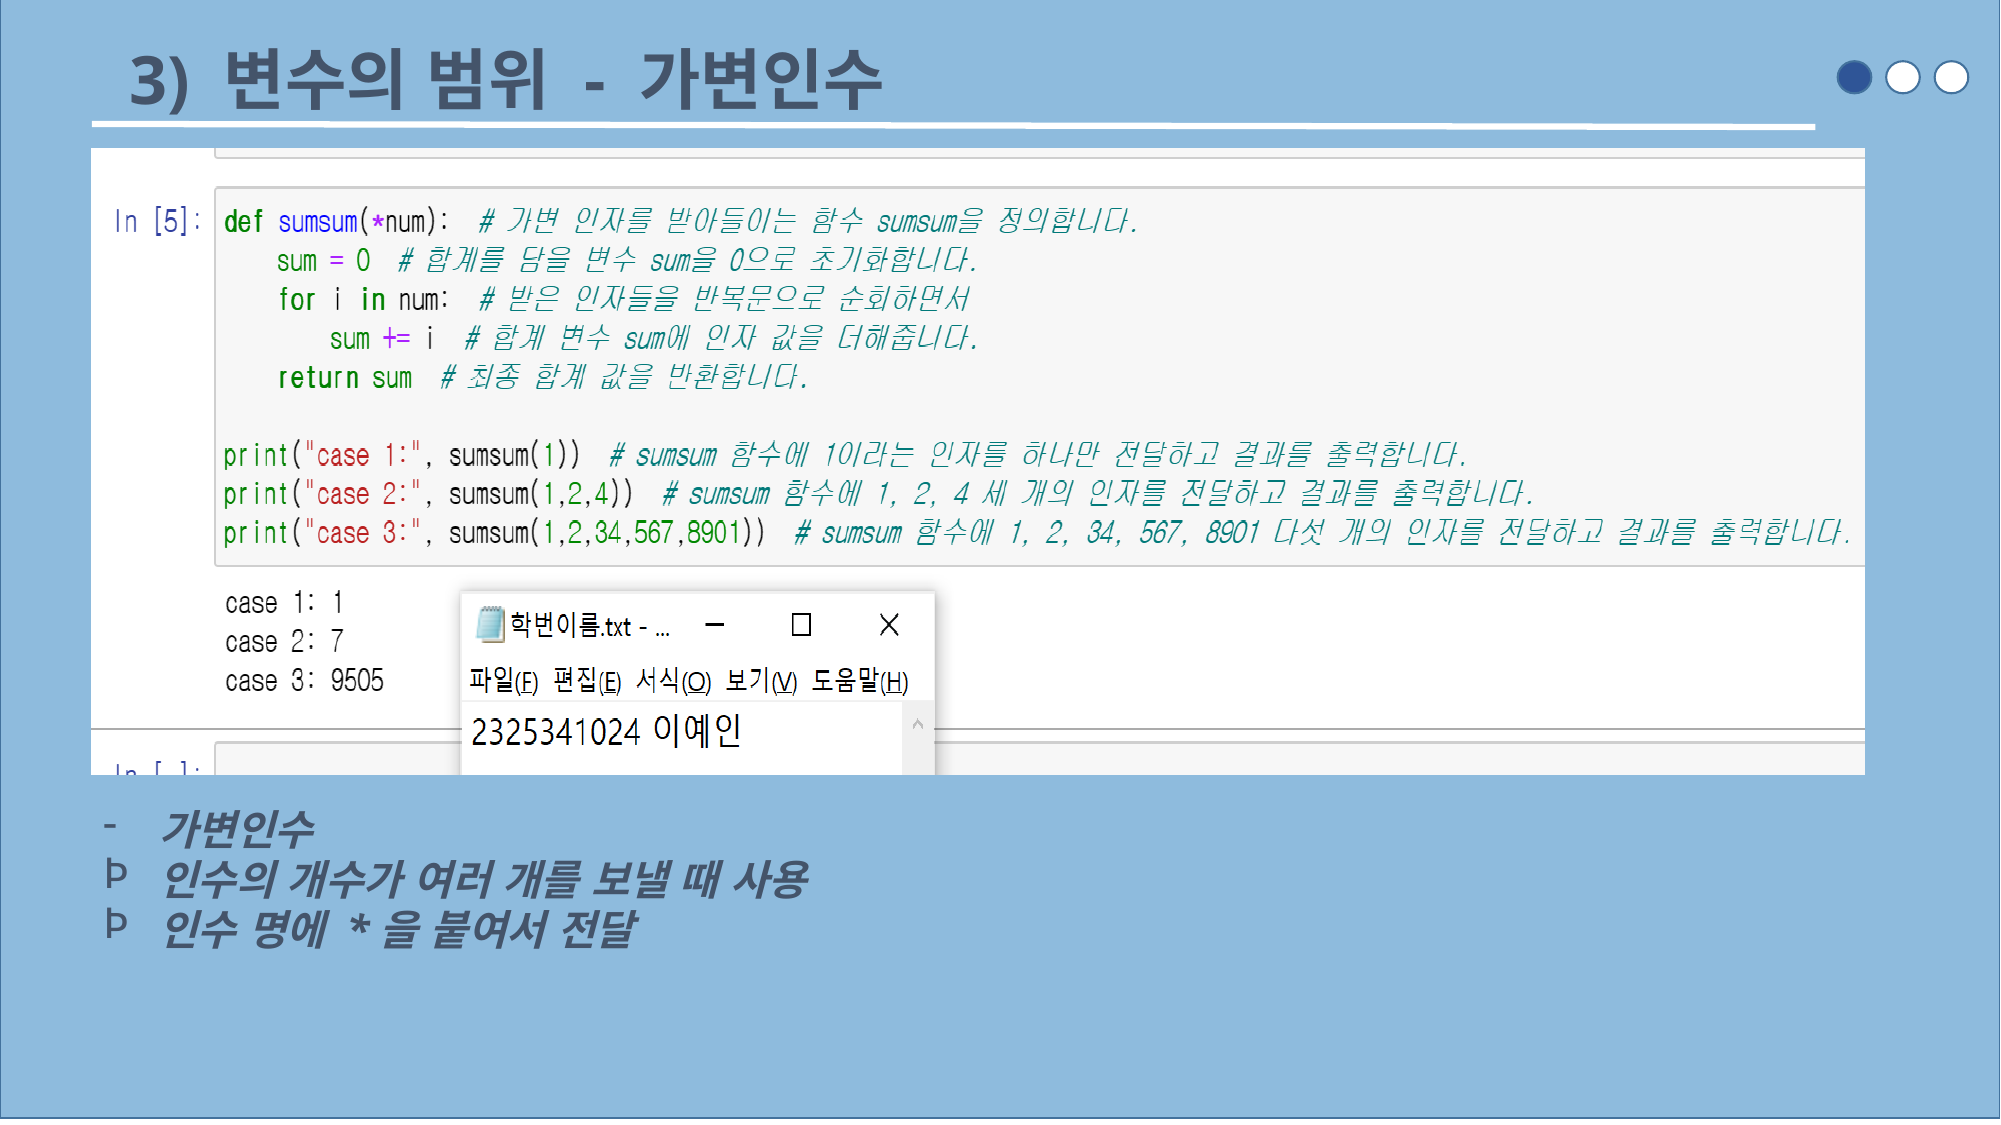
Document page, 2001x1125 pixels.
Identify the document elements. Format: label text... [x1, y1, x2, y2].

picture [91, 148, 1865, 775]
text_box [0, 0, 2000, 1119]
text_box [1837, 61, 1969, 94]
text_box 가변인수 인수의 개수가 여러 개를 보낼 때 사용 인수 명에 *을 붙여서 전달 [88, 796, 1855, 962]
text_box 3) 변수의 범위 - 가변인수 [114, 30, 1341, 123]
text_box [91, 123, 1816, 127]
